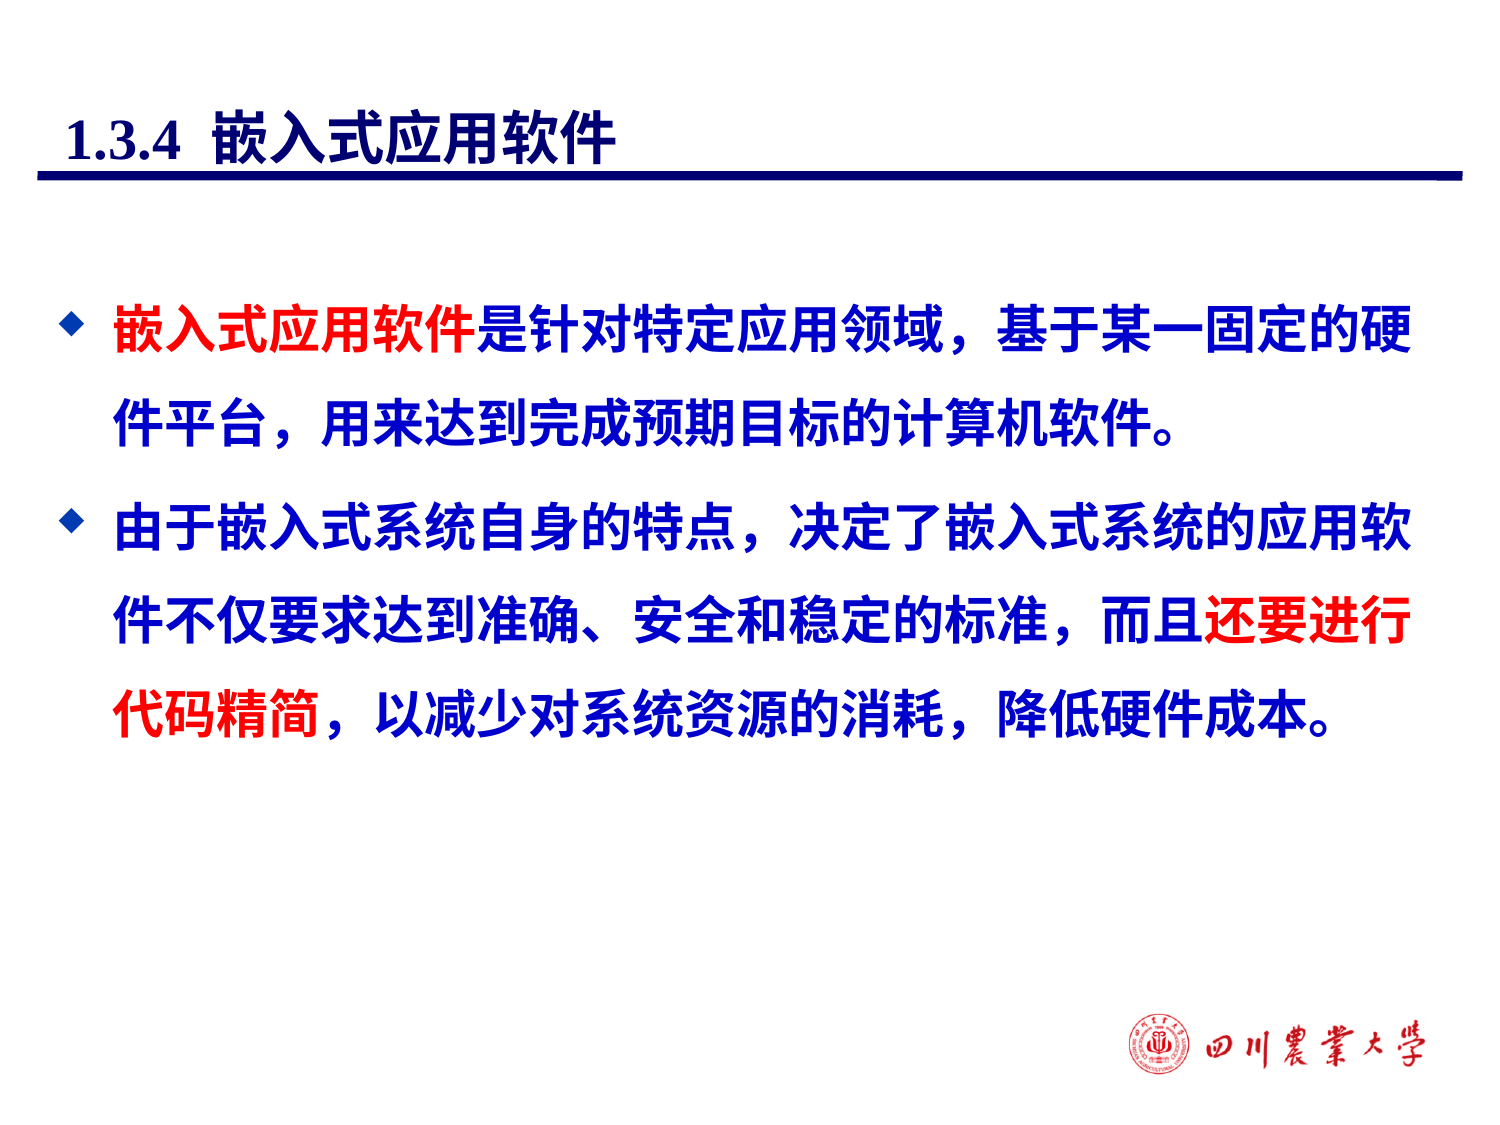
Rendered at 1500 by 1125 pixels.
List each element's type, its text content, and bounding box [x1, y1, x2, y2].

text_box 嵌入式应用软件是针对特定应用领域，基于某一固定的硬件平台，用来达到完成预期目标的计算机软件。 由于嵌入式系统自身的特点，决定了嵌入式系统的应用软件不仅要求达到准确、安全和稳定的标准，而且还要进行代码精简，以减少对系统资源的消耗，降低硬件成本。 [41, 257, 1453, 781]
picture [1127, 1011, 1427, 1076]
text_box 1.3.4 嵌入式应用软件 [50, 93, 1225, 232]
